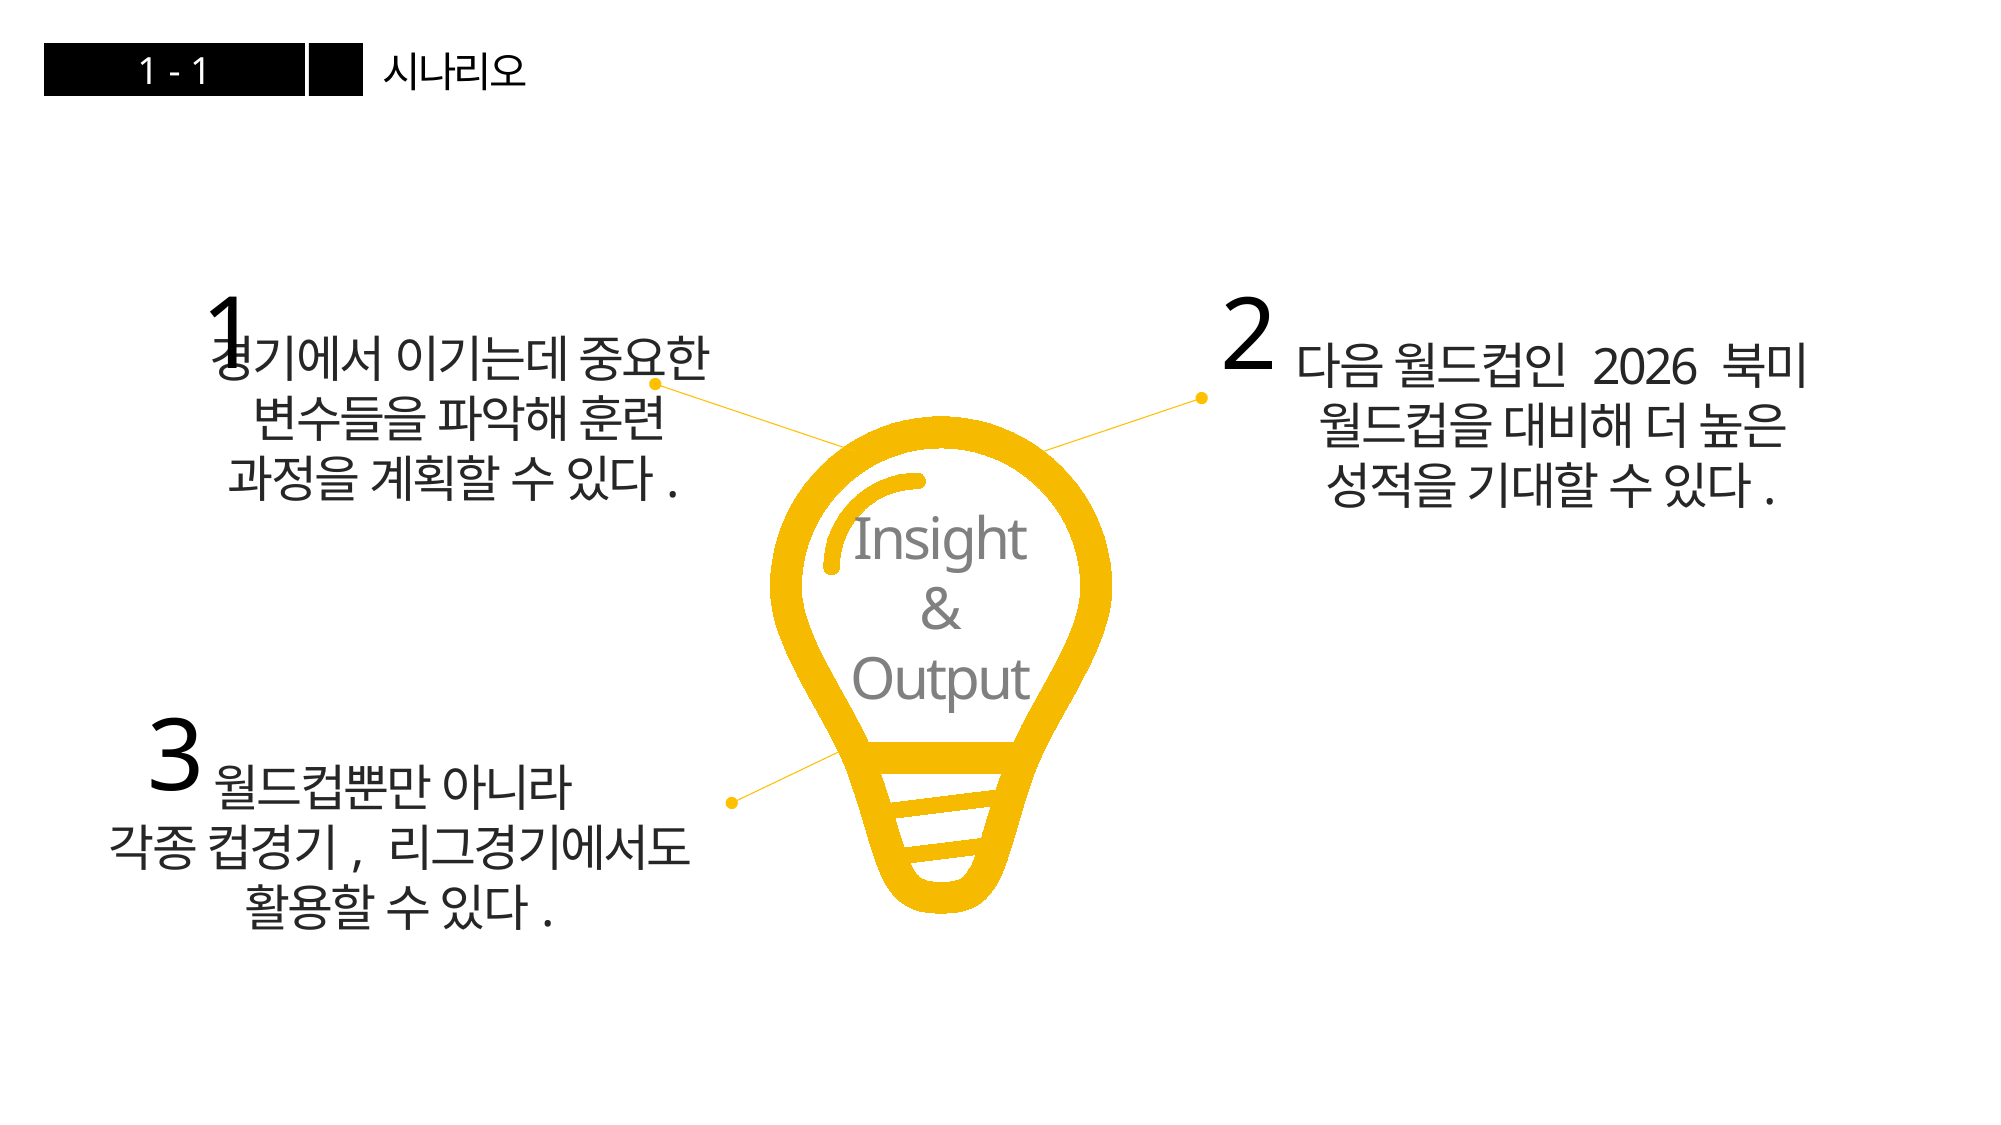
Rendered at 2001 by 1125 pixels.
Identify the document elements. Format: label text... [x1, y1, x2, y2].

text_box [731, 751, 839, 803]
text_box [770, 416, 1112, 694]
text_box 3 [131, 683, 220, 818]
text_box 1 [186, 261, 275, 397]
text_box Insight & Output [807, 493, 1075, 719]
text_box 2 [1205, 261, 1293, 397]
text_box 경기에서 이기는데 중요한 변수들을 파악해 훈련 과정을 계획할 수 있다. [189, 319, 729, 515]
text_box [821, 719, 1061, 914]
text_box [859, 473, 926, 493]
text_box 1 - 1 [43, 42, 306, 97]
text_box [1043, 398, 1202, 452]
text_box [308, 42, 364, 97]
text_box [655, 384, 856, 452]
text_box 시나리오 [367, 38, 1209, 104]
text_box 월드컵뿐만 아니라 각종 컵경기, 리그경기에서도 활용할 수 있다. [65, 749, 733, 945]
text_box 다음 월드컵인 2026 북미 월드컵을 대비해 더 높은 성적을 기대할 수 있다. [1256, 327, 1847, 523]
